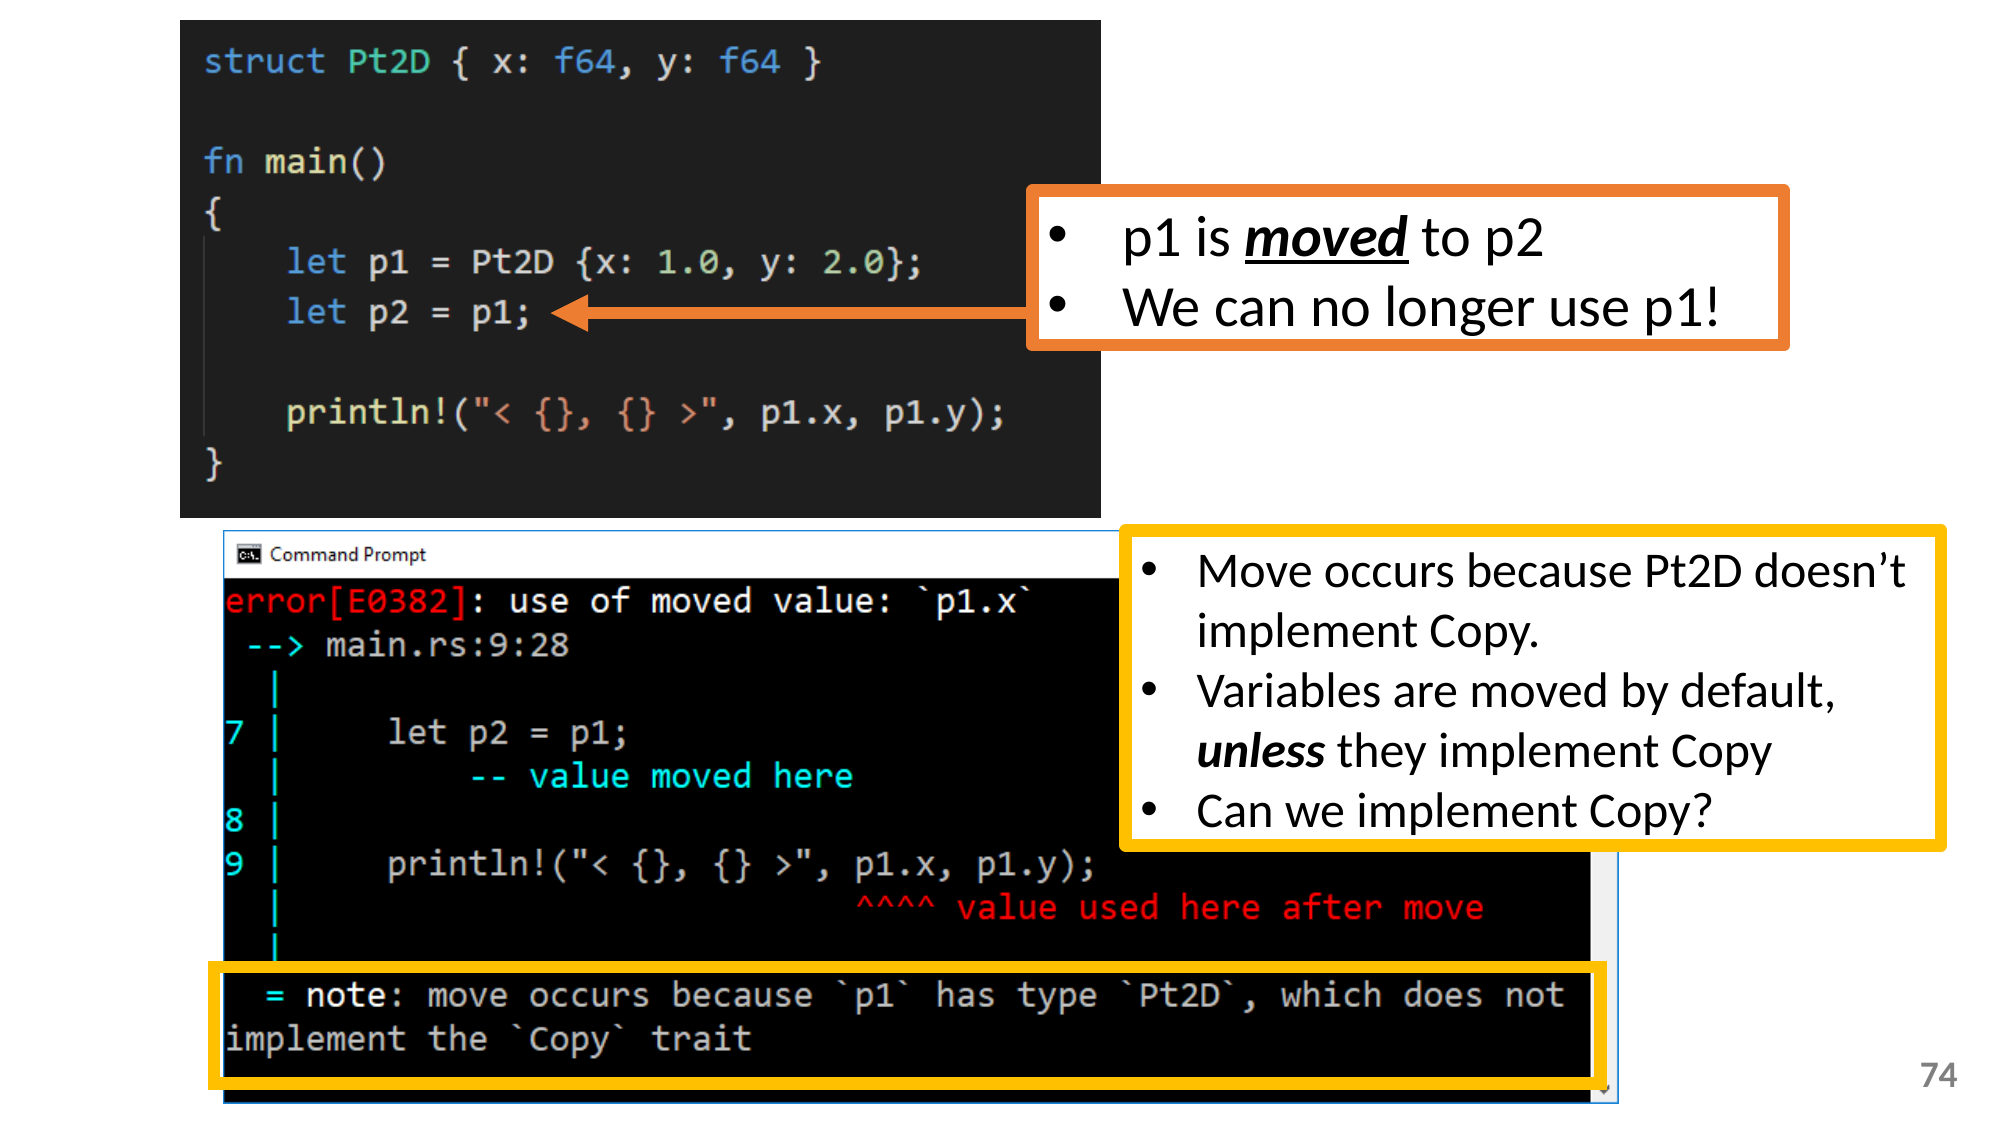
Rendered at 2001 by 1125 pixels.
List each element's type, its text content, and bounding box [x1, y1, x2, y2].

picture [180, 20, 1101, 518]
text_box p1 is moved to p2 We can no longer use p1! [1101, 190, 1784, 346]
picture [223, 530, 1619, 1104]
text_box [213, 966, 223, 1084]
text_box Move occurs because Pt2D doesn’t implement Copy. Variables are moved by default, unless they implement Copy Can we implement Copy? [1619, 530, 1942, 846]
slide_number 74 [1619, 1042, 1973, 1103]
